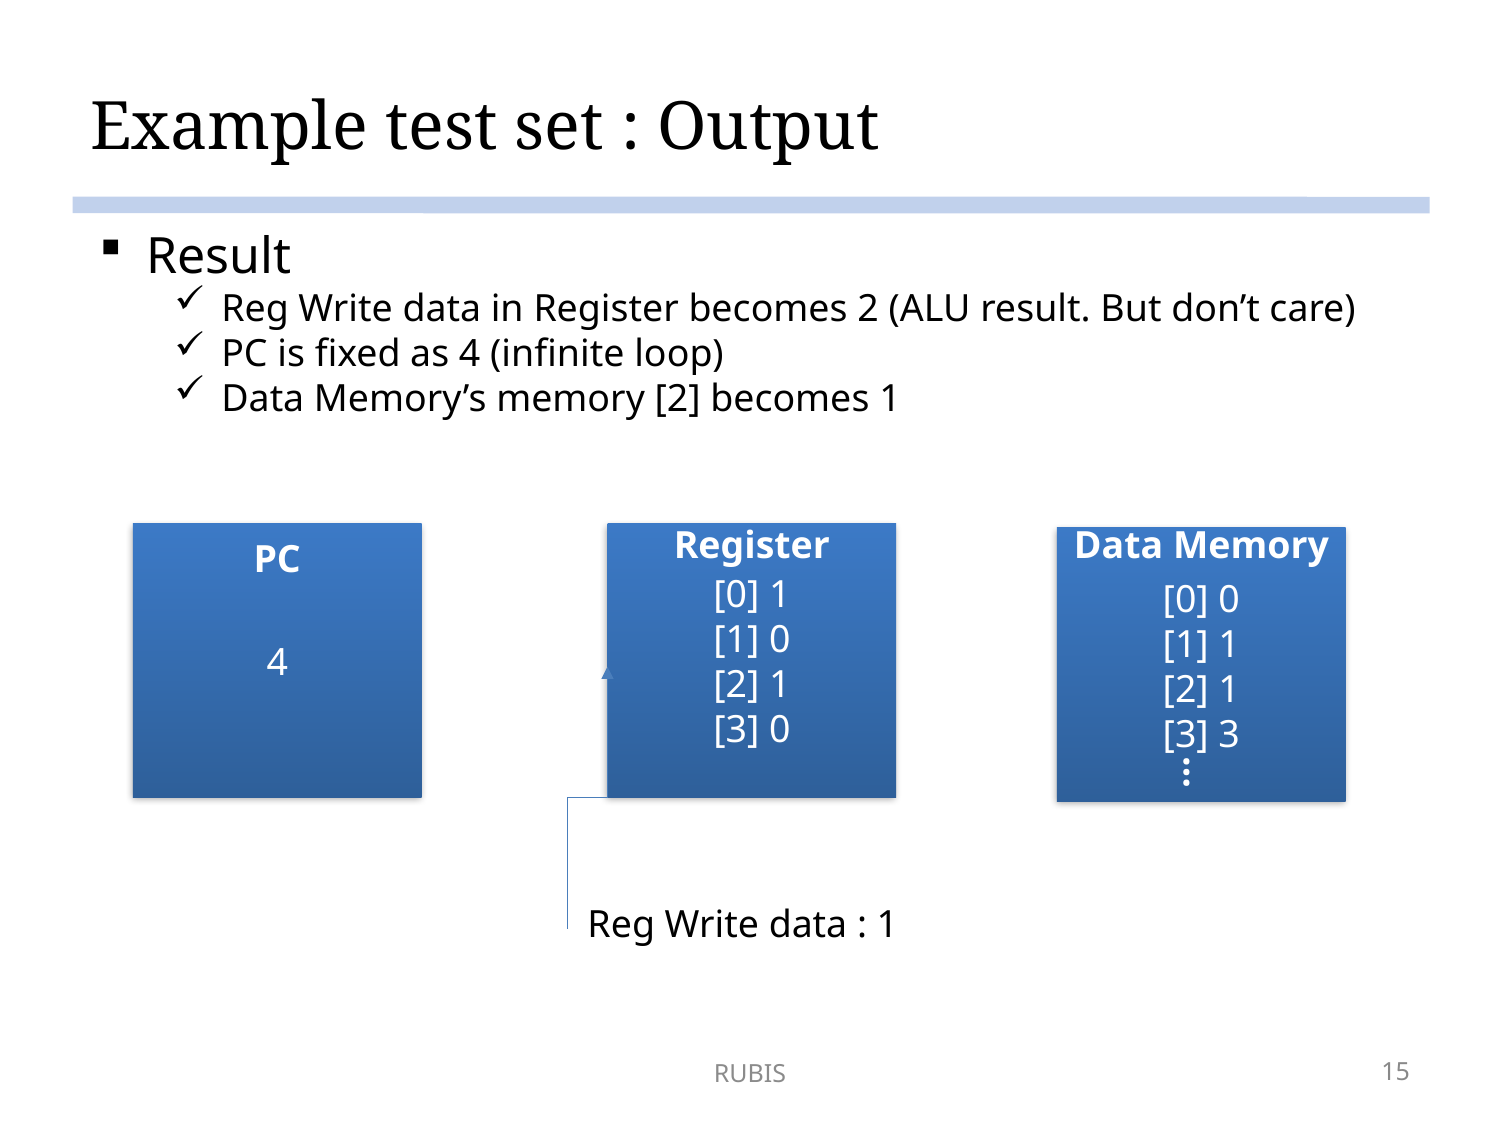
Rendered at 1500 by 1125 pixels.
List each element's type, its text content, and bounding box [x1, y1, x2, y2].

title Example test set : Output [75, 45, 1425, 211]
slide_number 15 [1074, 1042, 1425, 1103]
footer RUBIS [512, 1042, 988, 1103]
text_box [132, 523, 422, 798]
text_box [567, 666, 608, 929]
text_box Result Reg Write data in Register becomes 2 (ALU result. But don’t care) PC is fixed as 4 (infinite loop) Data Memory’s memory [2] becomes 1 [84, 216, 1372, 427]
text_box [607, 513, 897, 798]
text_box Reg Write data : 1 [572, 892, 914, 952]
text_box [1056, 513, 1346, 807]
